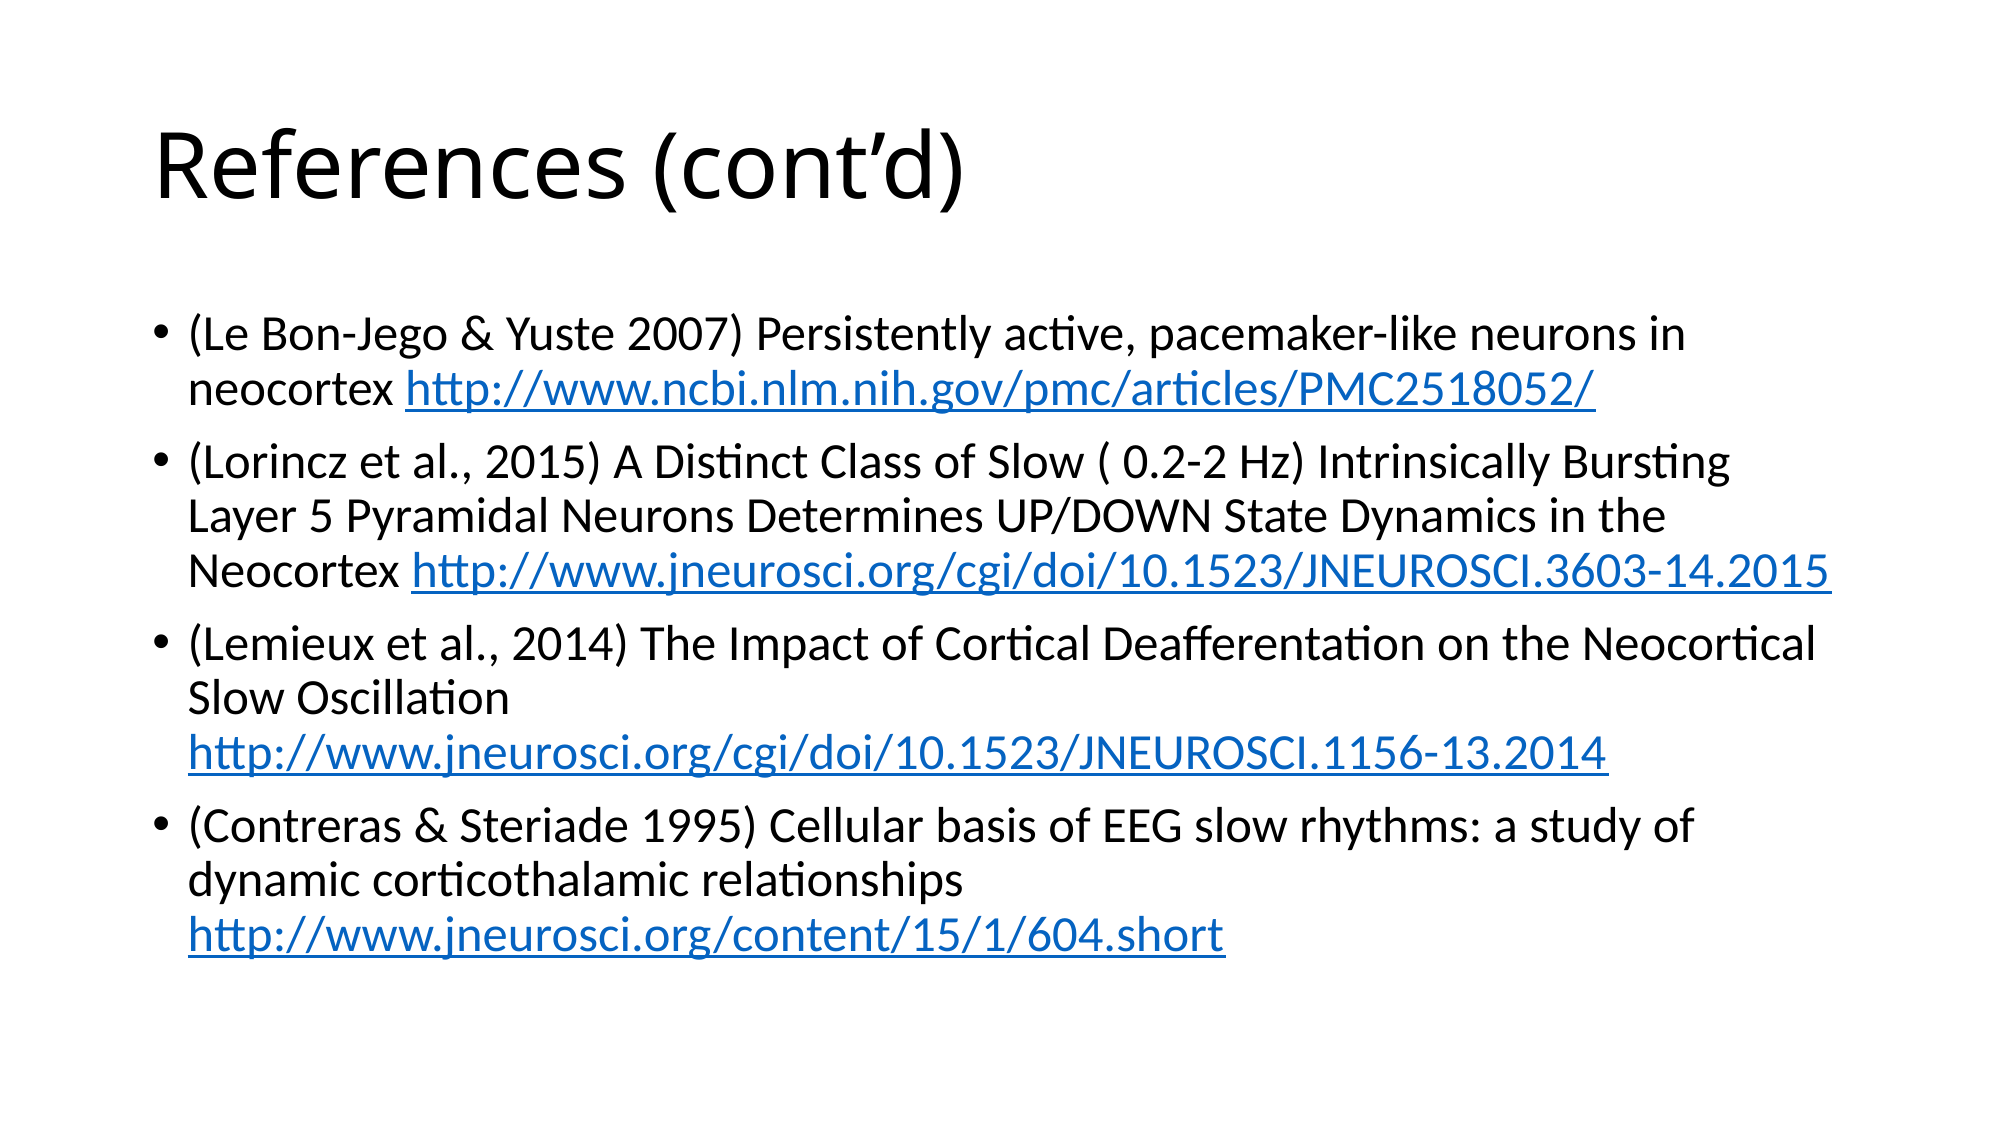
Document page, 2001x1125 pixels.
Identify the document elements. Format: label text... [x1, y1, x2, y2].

title References (cont’d) [137, 59, 1863, 278]
list (Le Bon-Jego & Yuste 2007) Persistently active, pacemaker-like neurons in neocortex http://www.ncbi.nlm.nih.gov/pmc/articles/PMC2518052/ (Lorincz et al., 2015) A Distinct Class of Slow ( 0.2-2 Hz) Intrinsically Bursting Layer 5 Pyramidal Neurons Determines UP/DOWN State Dynamics in the Neocortex http://www.jneurosci.org/cgi/doi/10.1523/JNEUROSCI.3603-14.2015 (Lemieux et al., 2014) The Impact of Cortical Deafferentation on the Neocortical Slow Oscillation http://www.jneurosci.org/cgi/doi/10.1523/JNEUROSCI.1156-13.2014 (Contreras & Steriade 1995) Cellular basis of EEG slow rhythms: a study of dynamic corticothalamic relationships http://www.jneurosci.org/content/15/1/604.short [137, 299, 1863, 1014]
